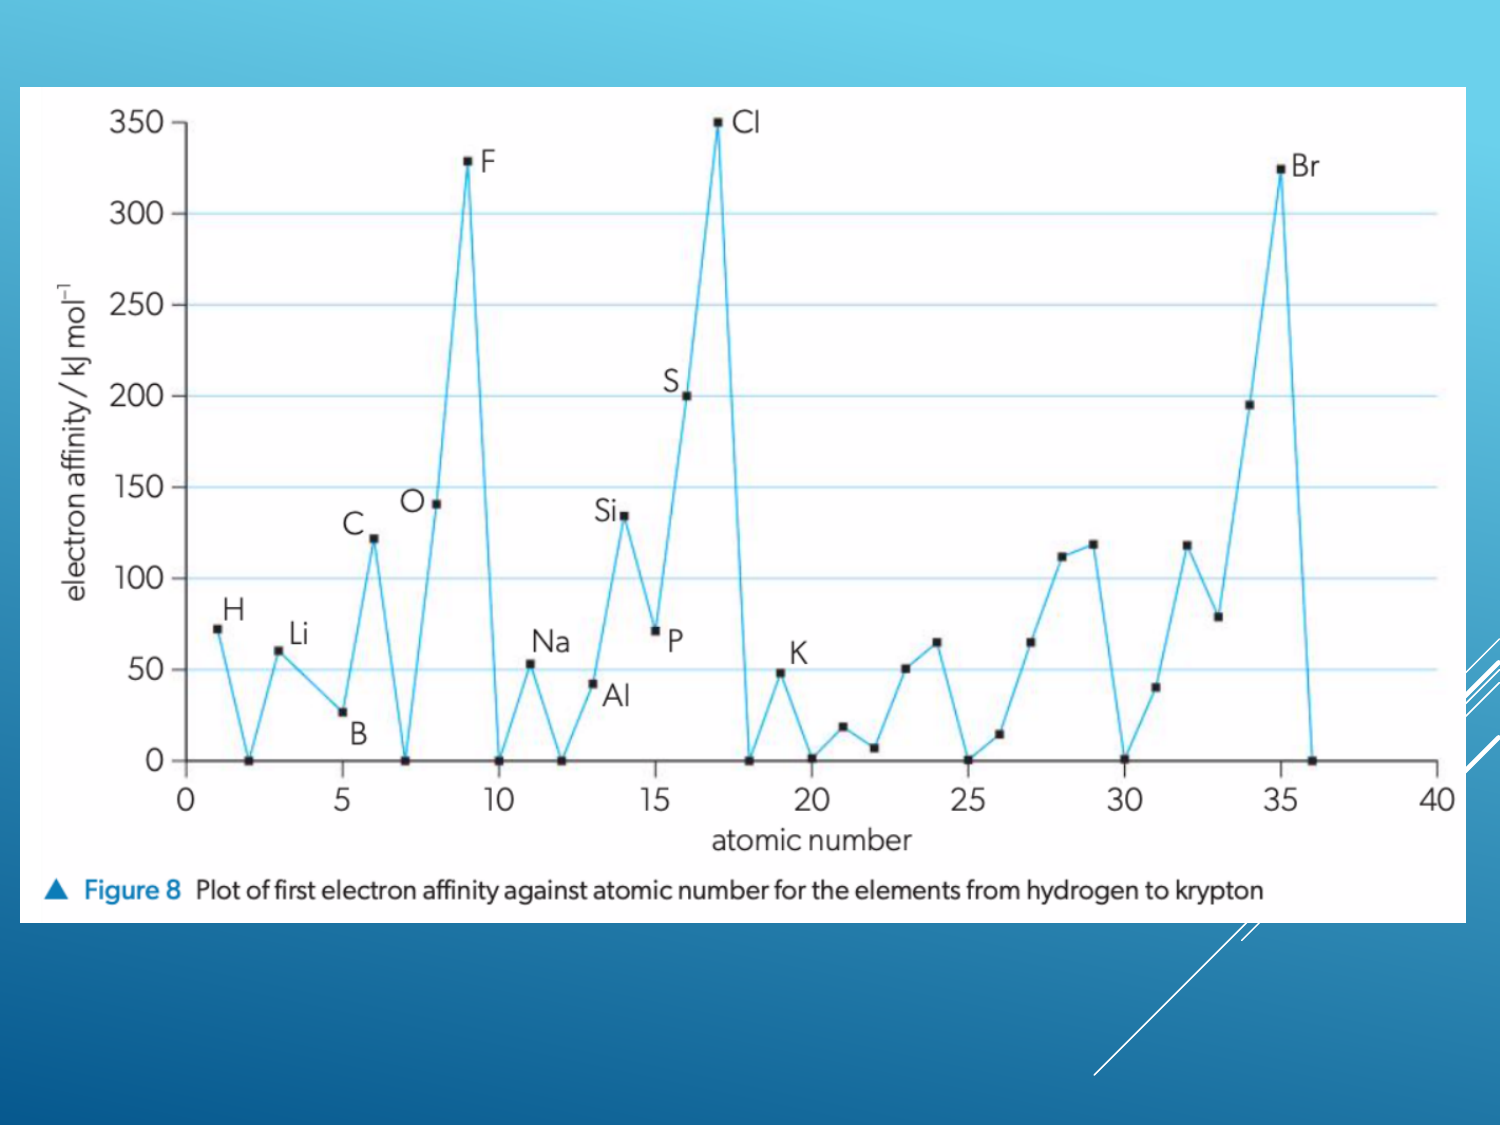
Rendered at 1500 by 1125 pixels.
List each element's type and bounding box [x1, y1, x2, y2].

list [19, 87, 1466, 923]
